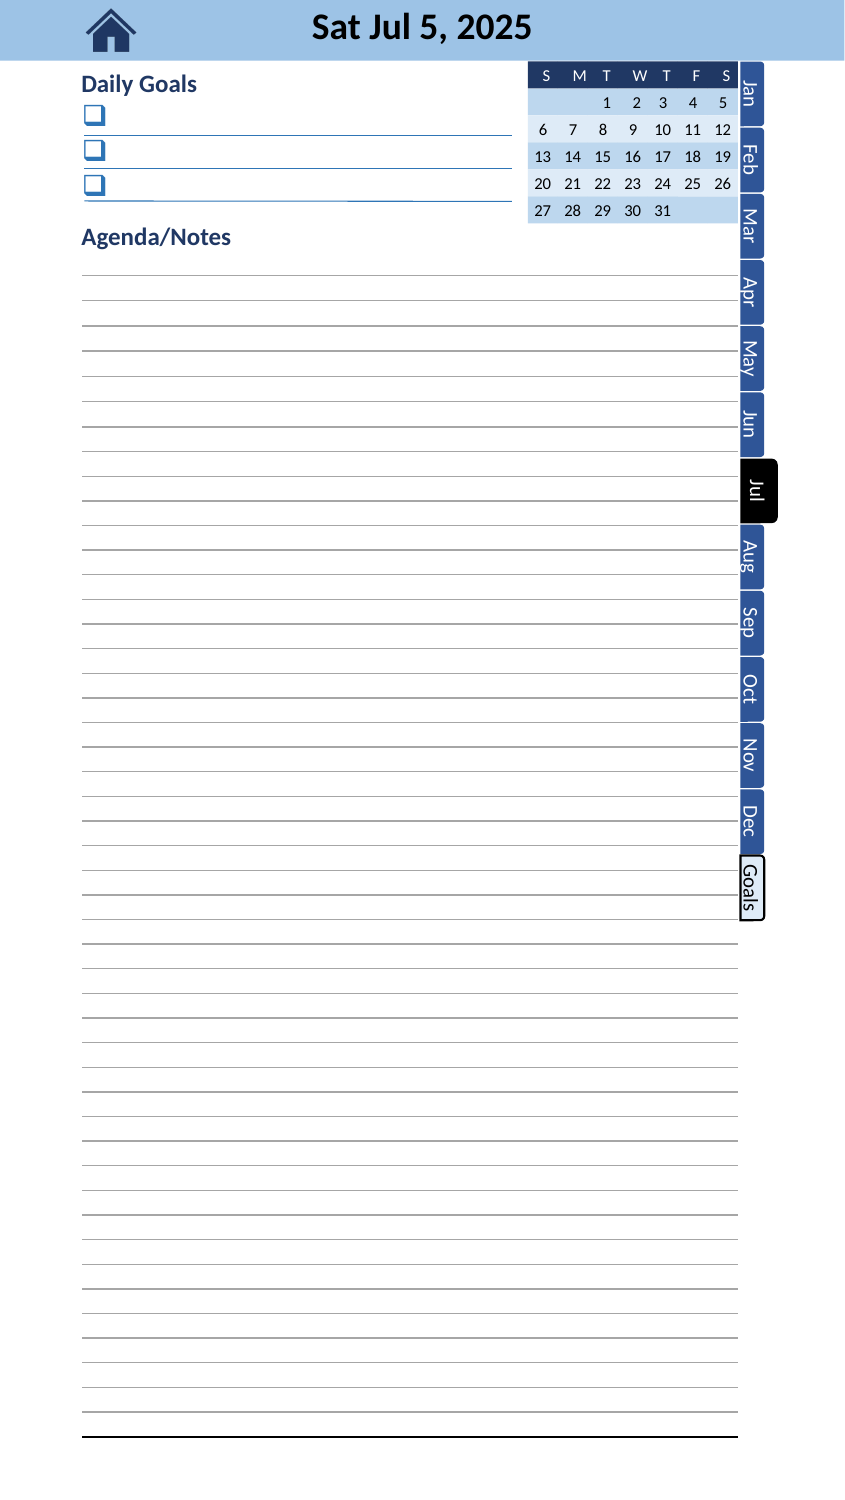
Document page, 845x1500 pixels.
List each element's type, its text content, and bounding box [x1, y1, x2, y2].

list Sat Jul 5, 2025 [190, 0, 655, 61]
picture [82, 1, 140, 59]
